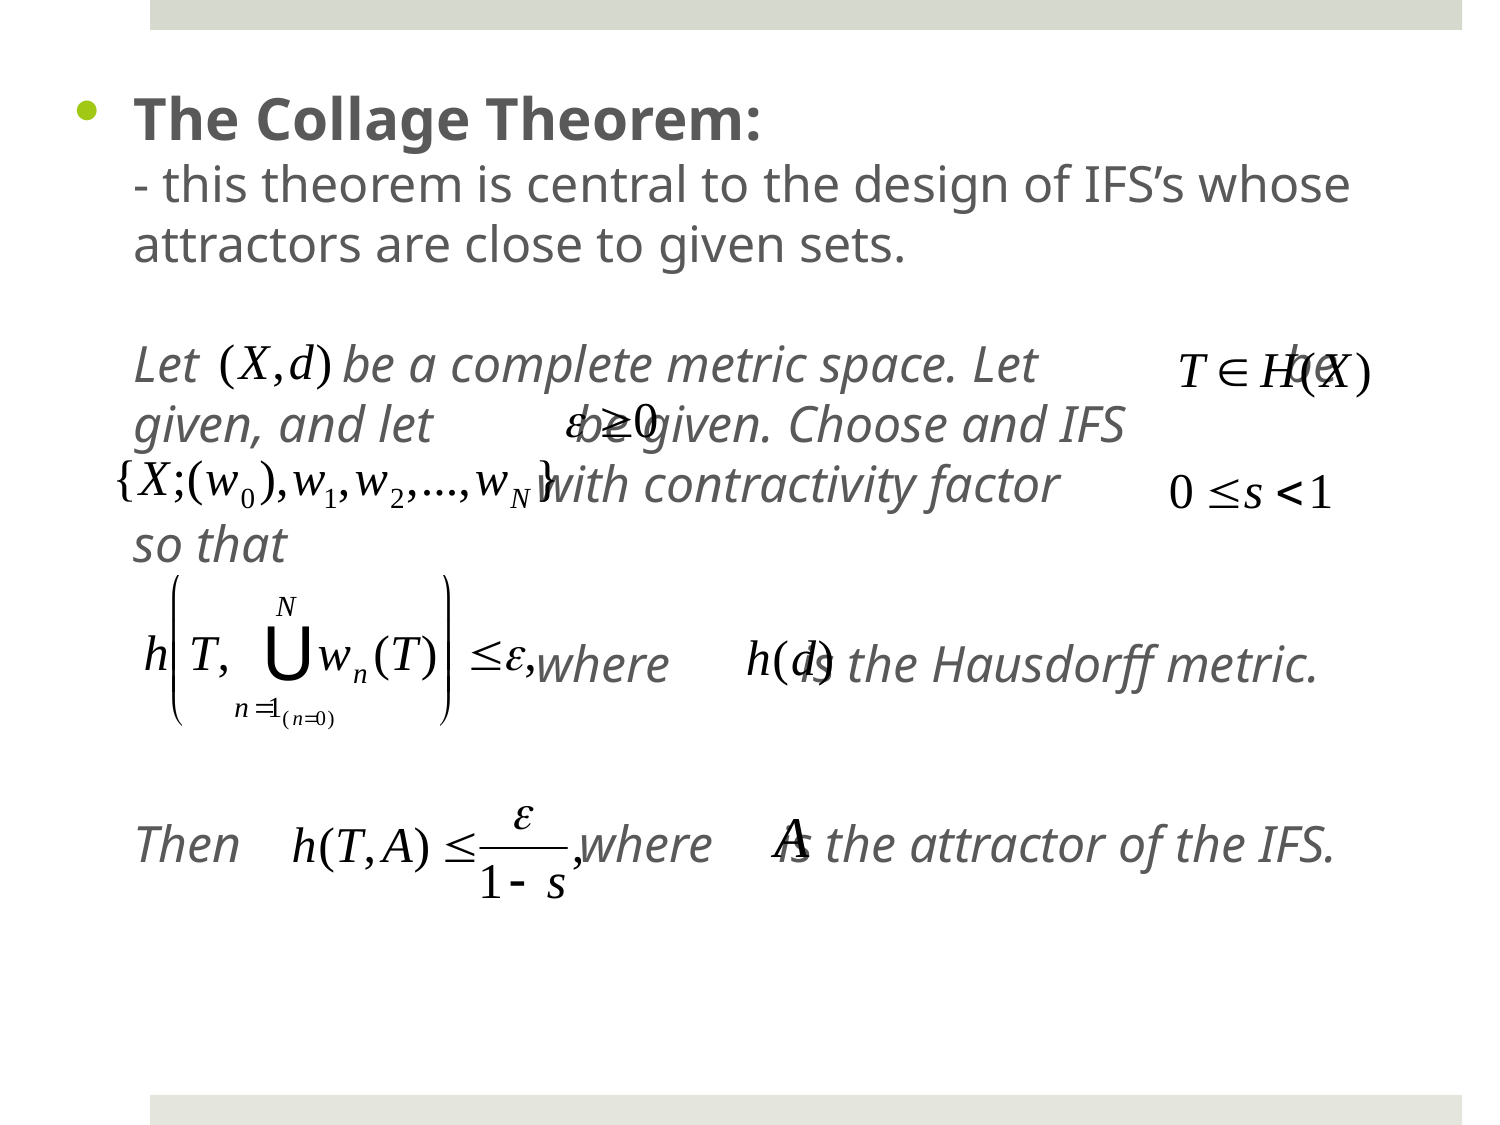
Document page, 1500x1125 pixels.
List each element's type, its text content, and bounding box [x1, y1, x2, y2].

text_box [761, 814, 816, 863]
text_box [211, 336, 338, 393]
list The Collage Theorem: - this theorem is central to the design of IFS’s whose attractors are close to given sets. Let be a complete metric space. Let be given, and let be given. Choose and IFS with contractivity factor so that where is the Hausdorff metric. Then where is the attractor of the IFS. [62, 75, 1463, 1075]
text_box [282, 786, 589, 905]
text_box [1161, 470, 1334, 513]
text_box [1170, 349, 1376, 401]
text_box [736, 632, 838, 688]
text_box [107, 453, 563, 513]
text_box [557, 399, 663, 443]
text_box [134, 574, 541, 738]
